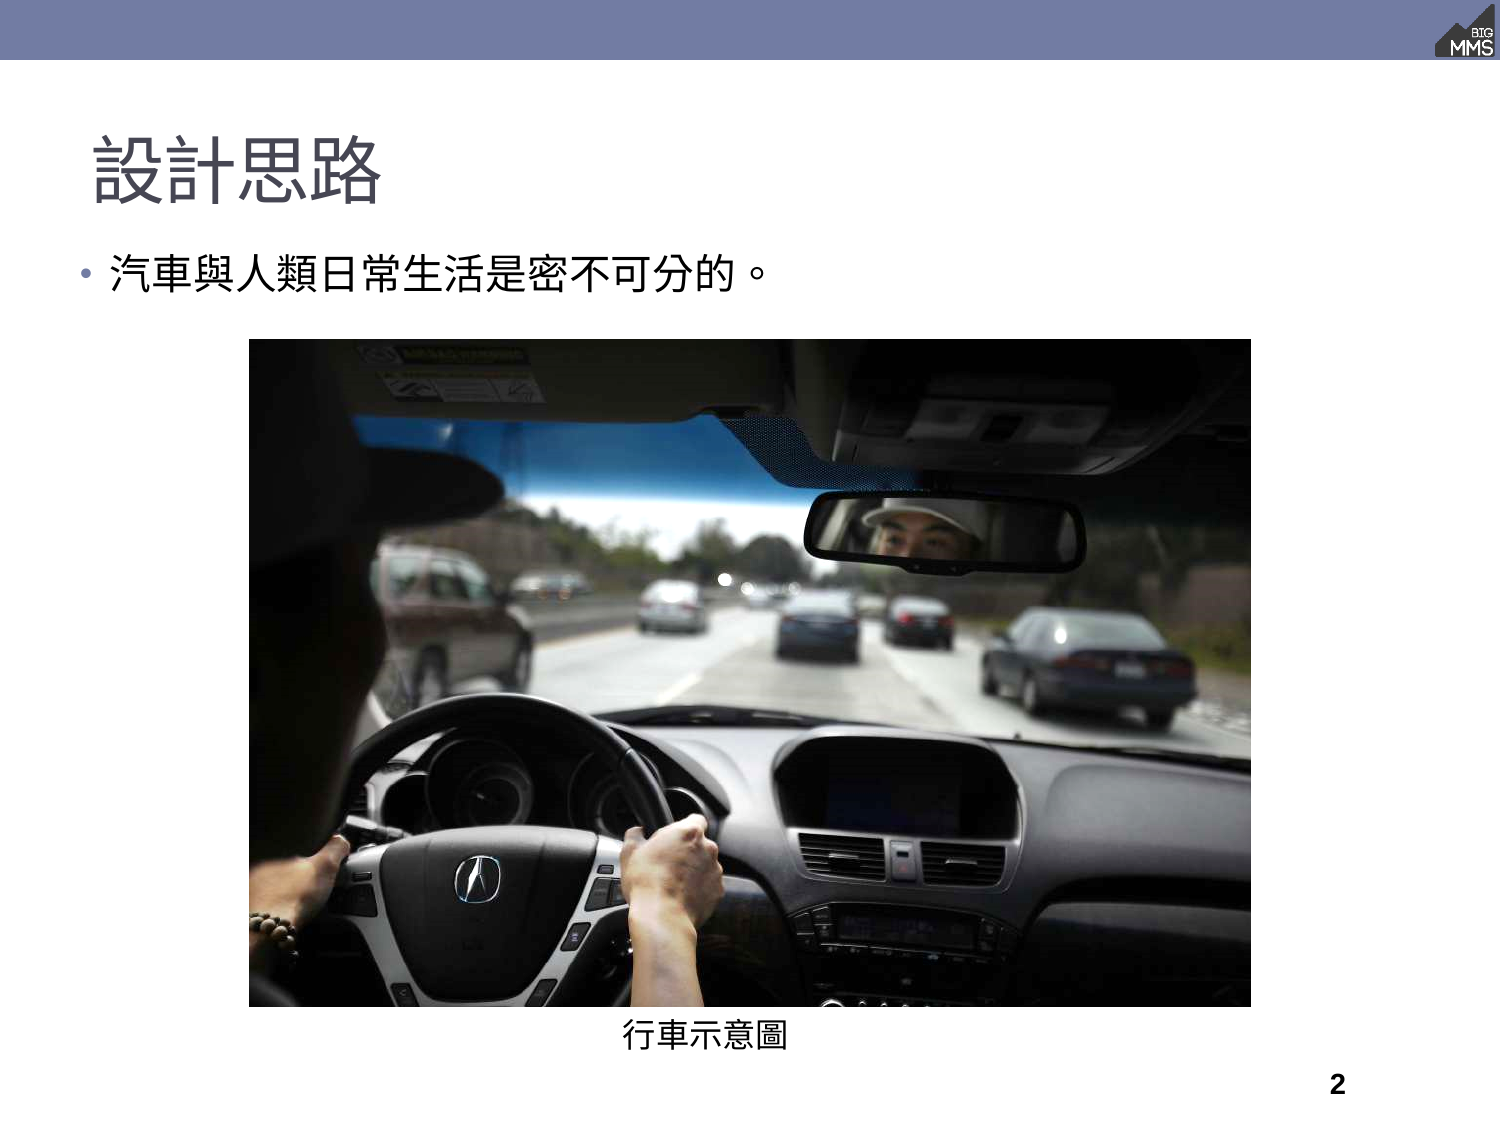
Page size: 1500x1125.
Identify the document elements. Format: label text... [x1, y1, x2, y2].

text_box 行車示意圖 [608, 1016, 805, 1062]
slide_number 2 [1314, 1056, 1490, 1110]
picture [249, 339, 1251, 1008]
title 設計思路 [75, 87, 1425, 250]
text_box 汽車與人類日常生活是密不可分的。 [64, 240, 1415, 1041]
picture [1433, 2, 1495, 58]
